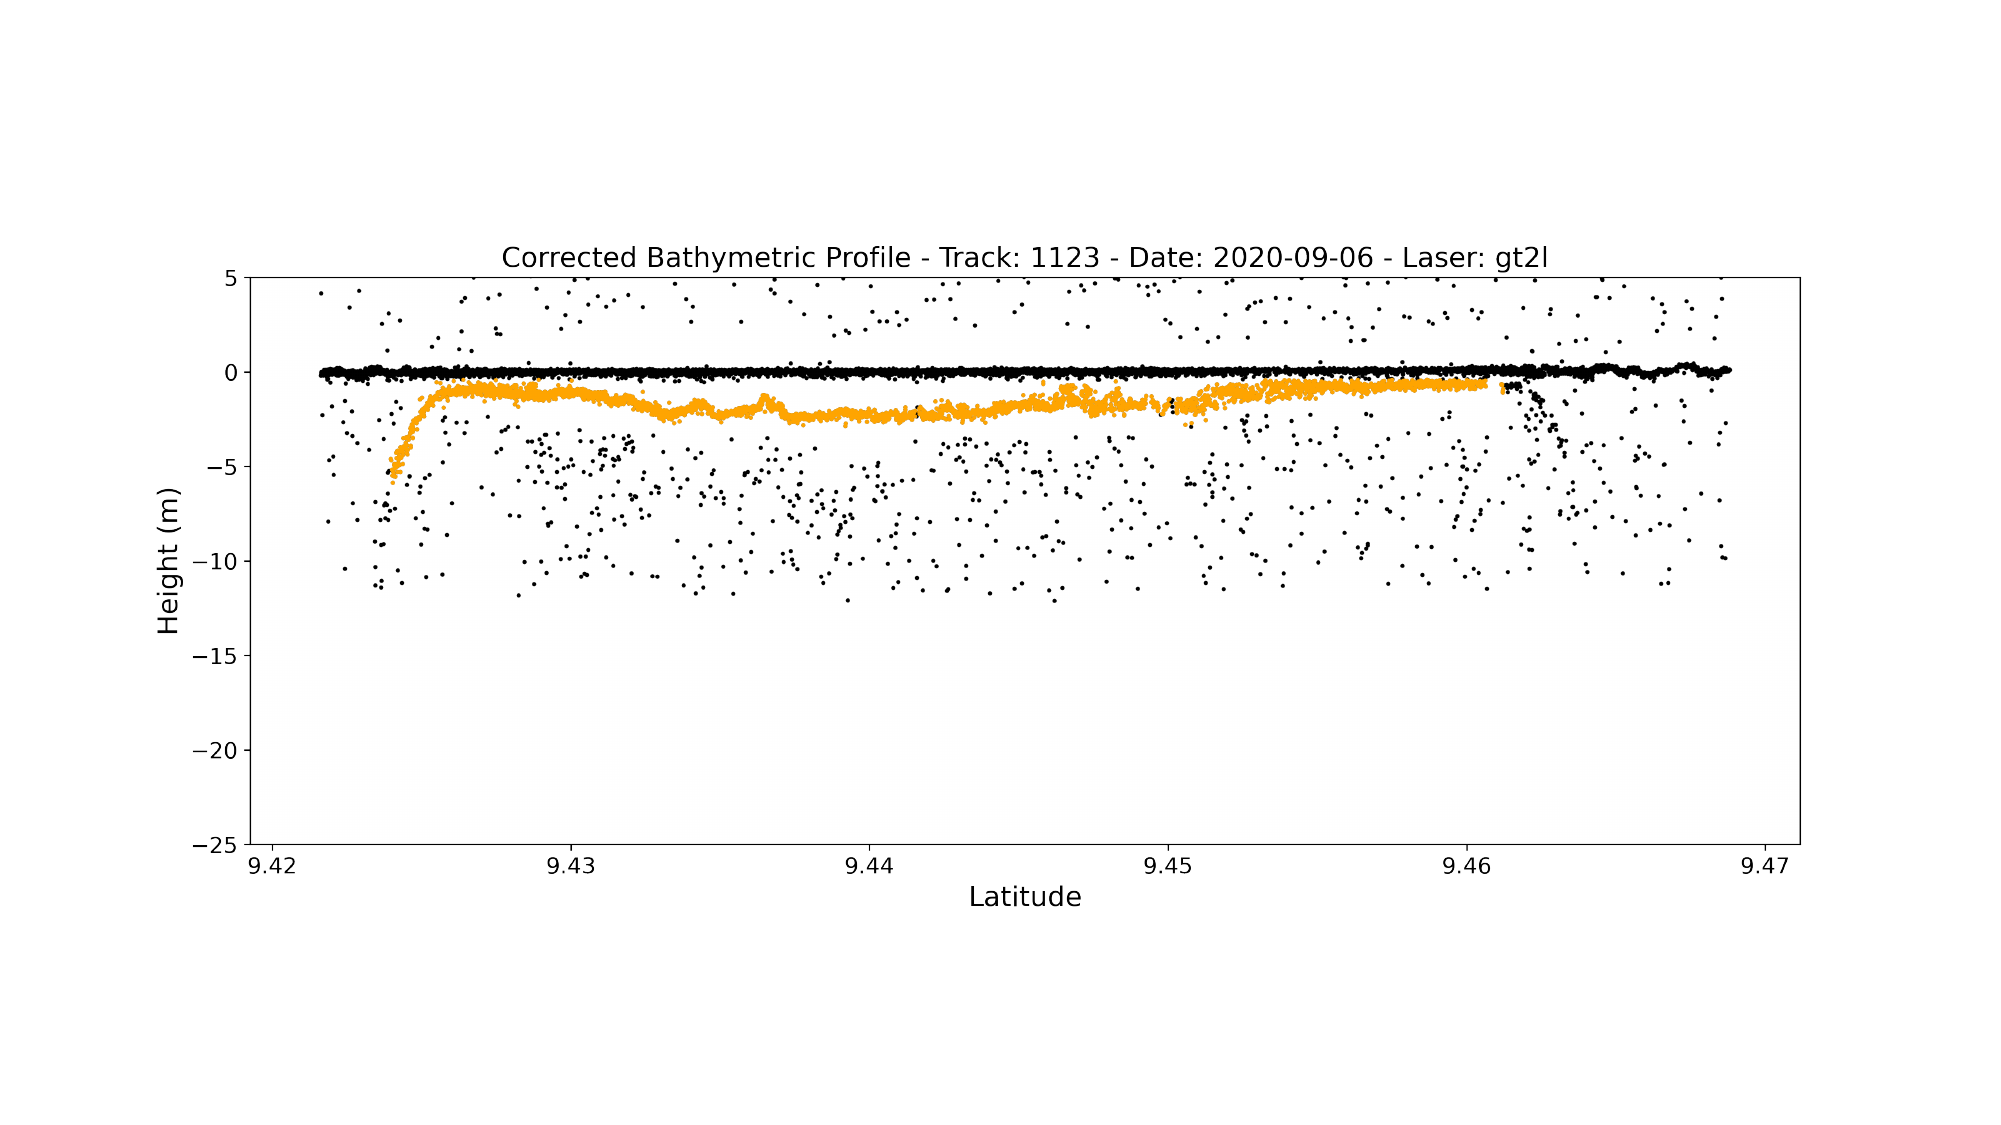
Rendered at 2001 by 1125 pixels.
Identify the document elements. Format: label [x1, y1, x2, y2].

picture [0, 187, 2000, 938]
